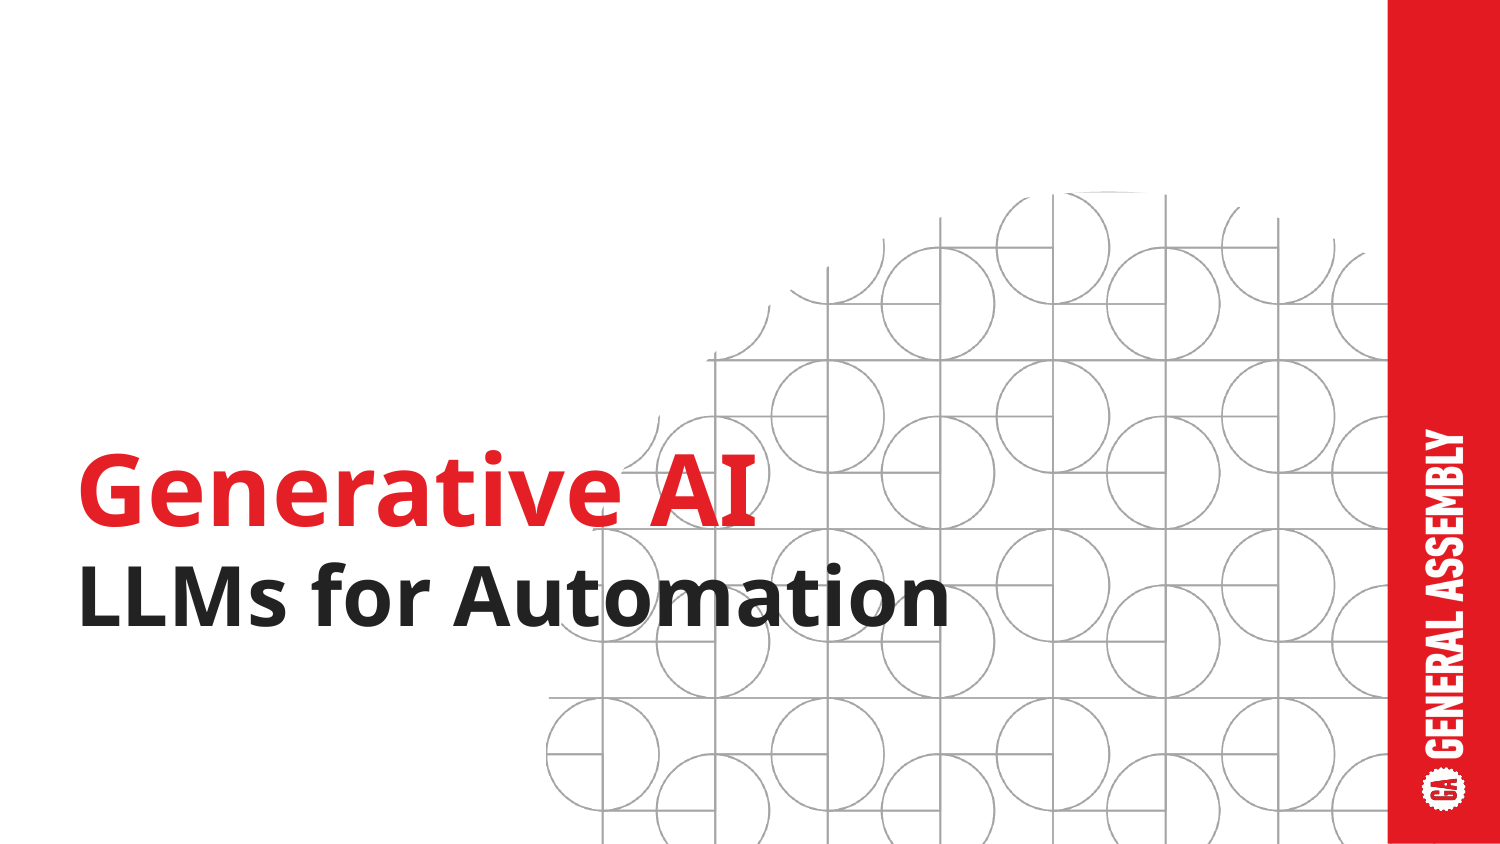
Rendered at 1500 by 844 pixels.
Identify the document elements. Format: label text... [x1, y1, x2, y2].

picture [546, 191, 1387, 844]
picture [1422, 764, 1466, 811]
picture [1421, 425, 1466, 762]
title LLMs for Automation [75, 554, 1130, 646]
